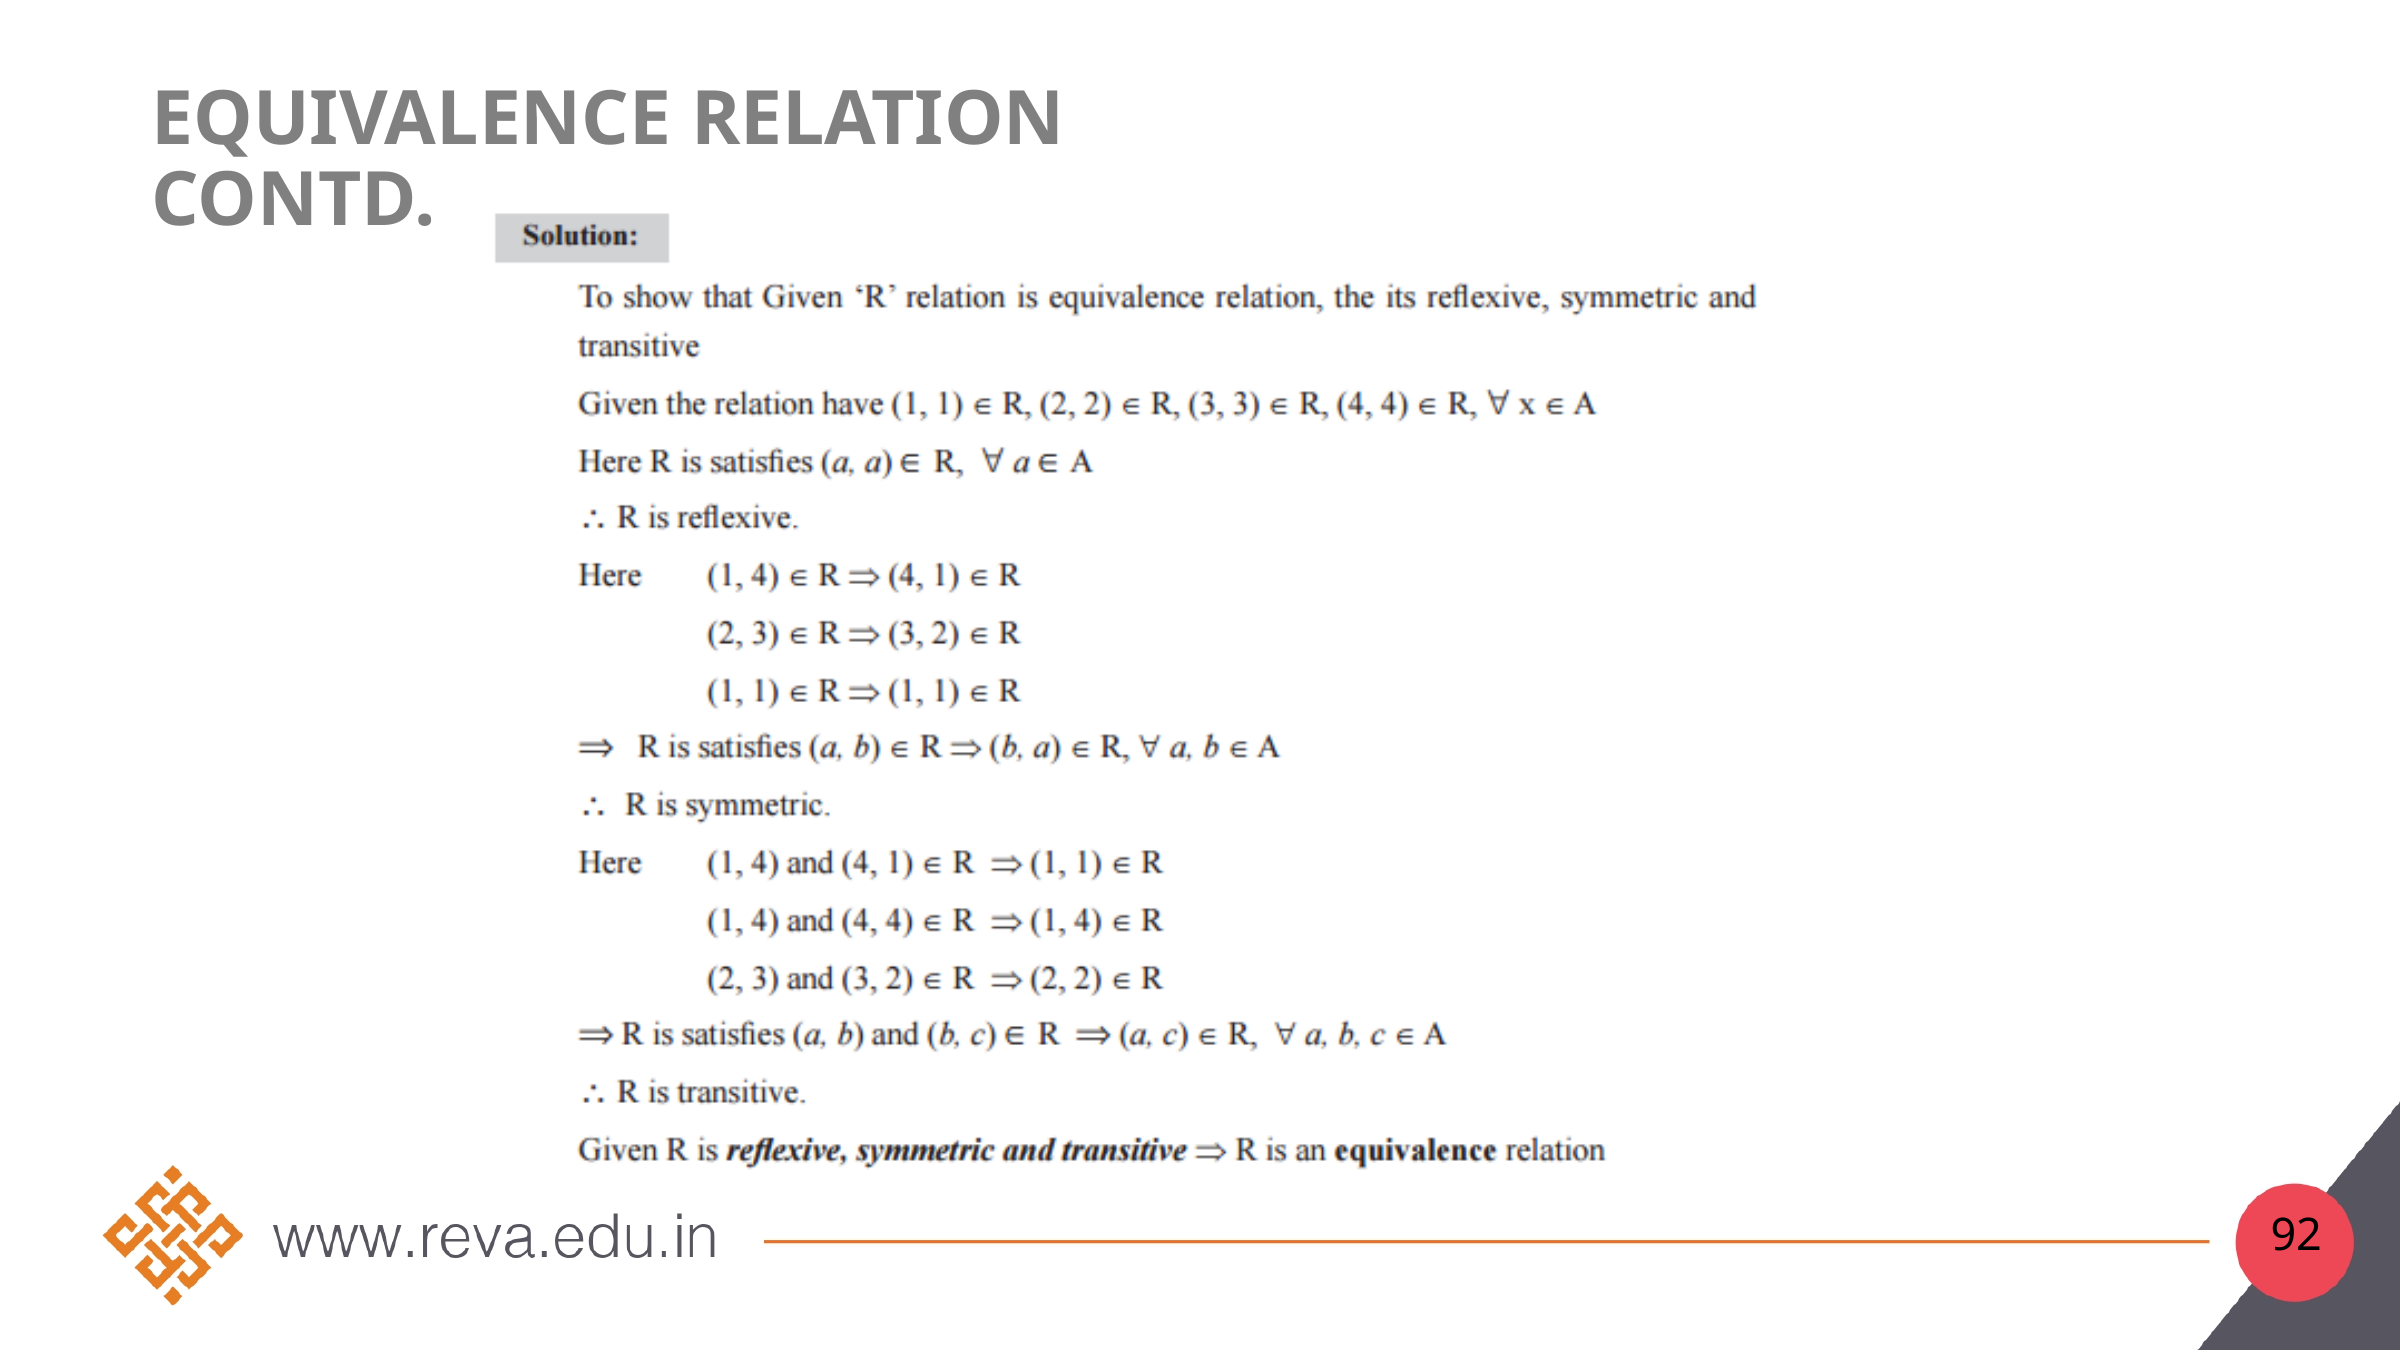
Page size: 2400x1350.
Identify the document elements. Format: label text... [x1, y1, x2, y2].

title Equivalence Relation contd. [136, 77, 1360, 243]
picture [0, 0, 2400, 1350]
slide_number 92 [2237, 1200, 2355, 1272]
